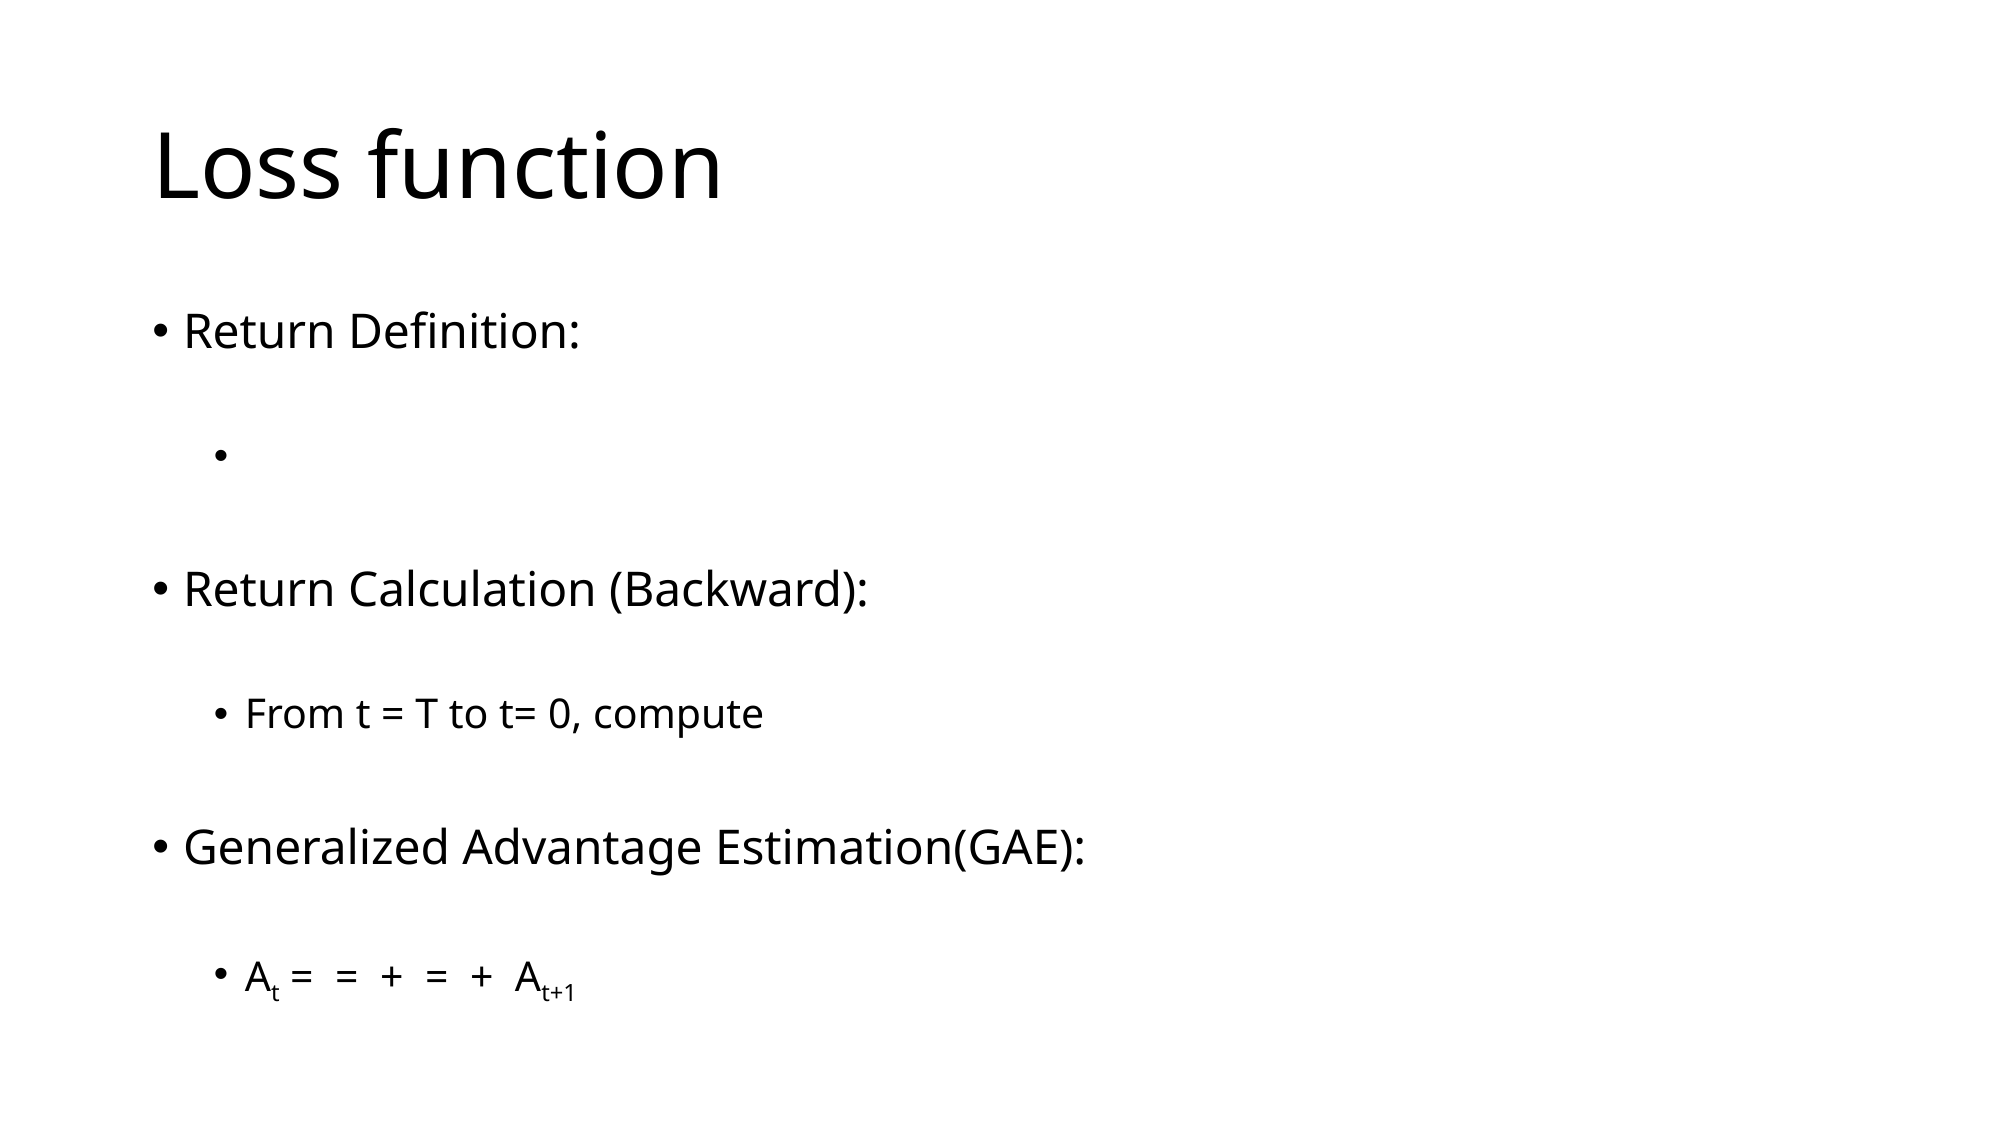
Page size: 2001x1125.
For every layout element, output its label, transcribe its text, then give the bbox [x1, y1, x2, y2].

title Loss function [137, 59, 1863, 278]
